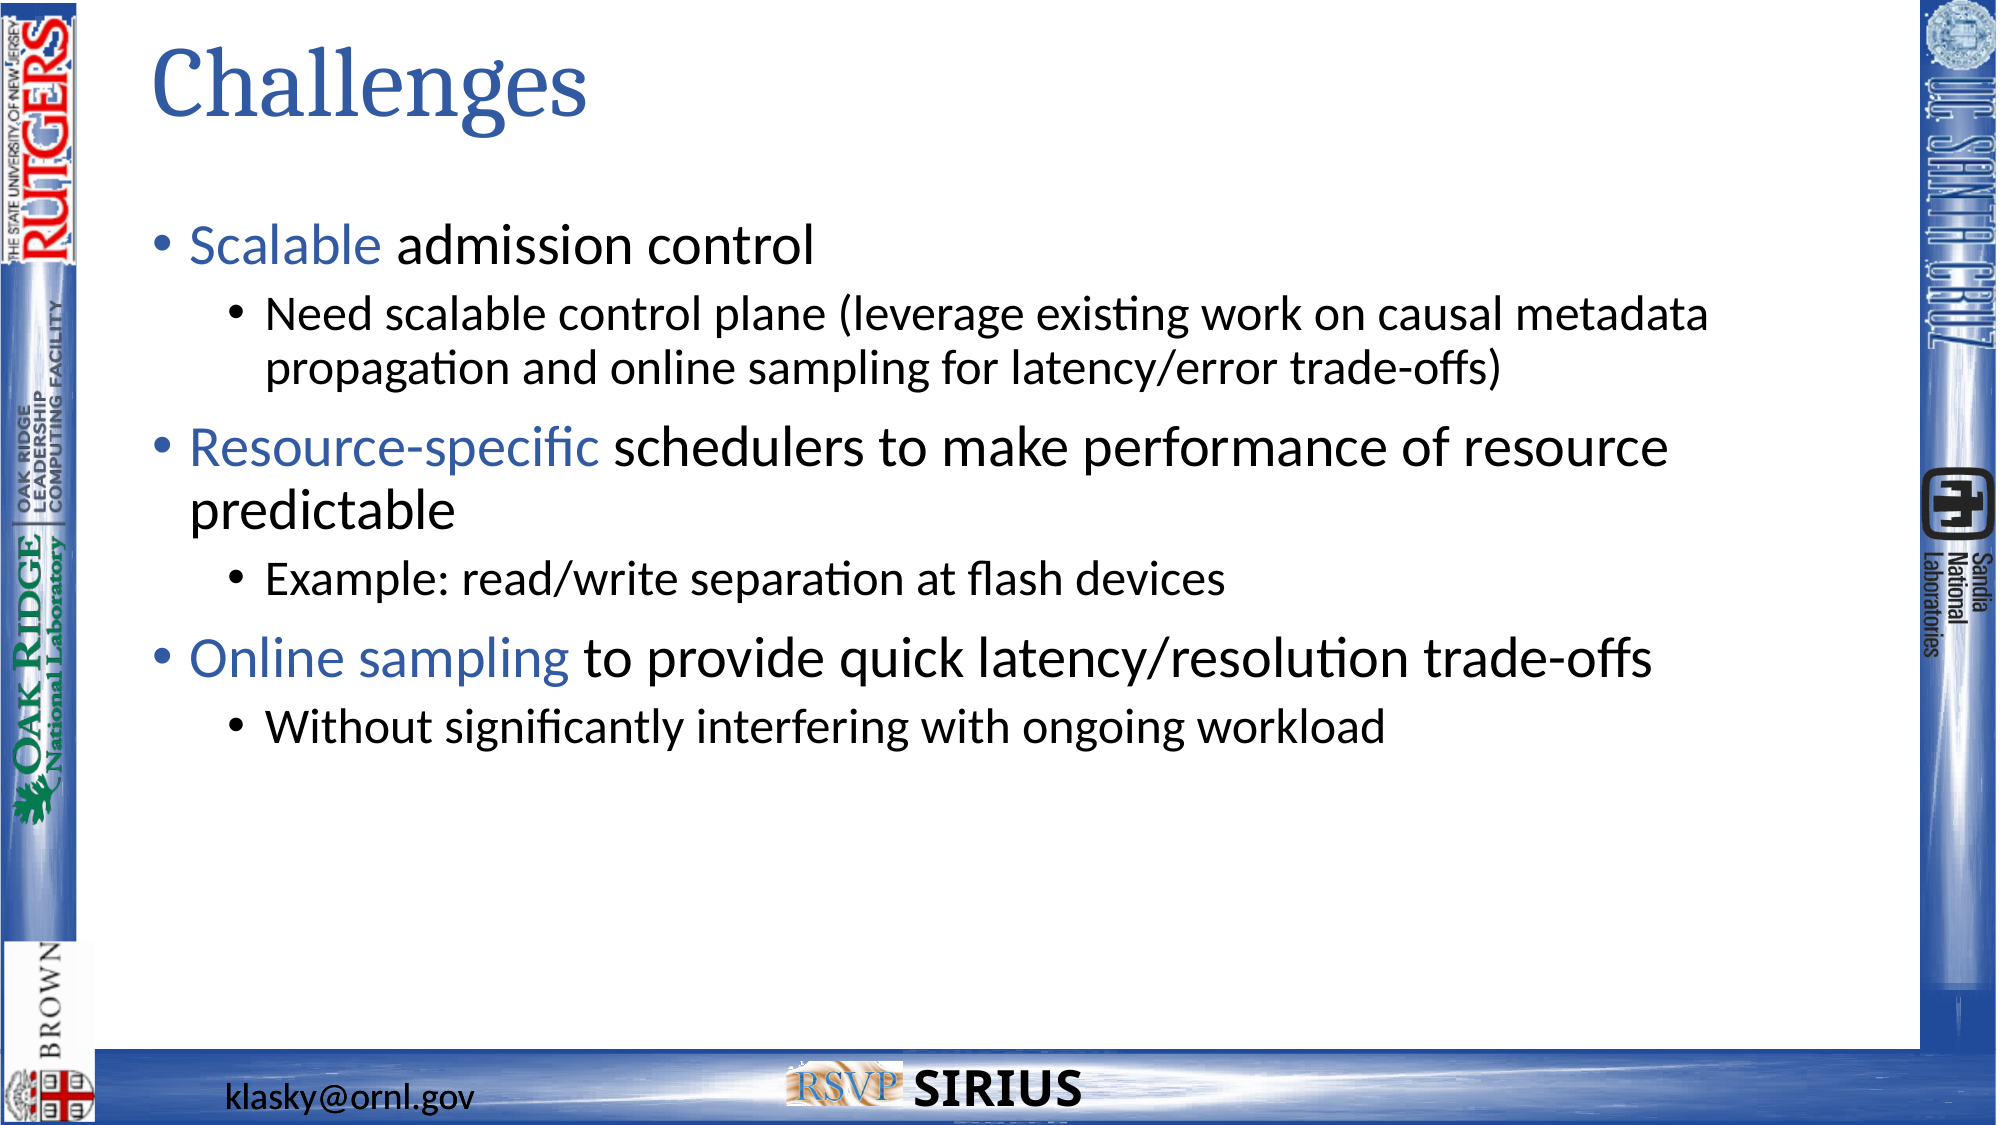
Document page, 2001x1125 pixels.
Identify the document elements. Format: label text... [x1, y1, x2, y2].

list Scalable admission control Need scalable control plane (leverage existing work on causal metadata propagation and online sampling for latency/error trade-offs) Resource-specific schedulers to make performance of resource predictable Example: read/write separation at flash devices Online sampling to provide quick latency/resolution trade-offs Without significantly interfering with ongoing workload [137, 206, 1863, 1014]
picture [1921, 465, 1996, 660]
picture [5, 942, 94, 1121]
picture [12, 301, 66, 825]
picture [1, 4, 75, 275]
picture [786, 1061, 903, 1106]
picture [1921, 0, 1995, 348]
title Challenges [137, 19, 1863, 149]
